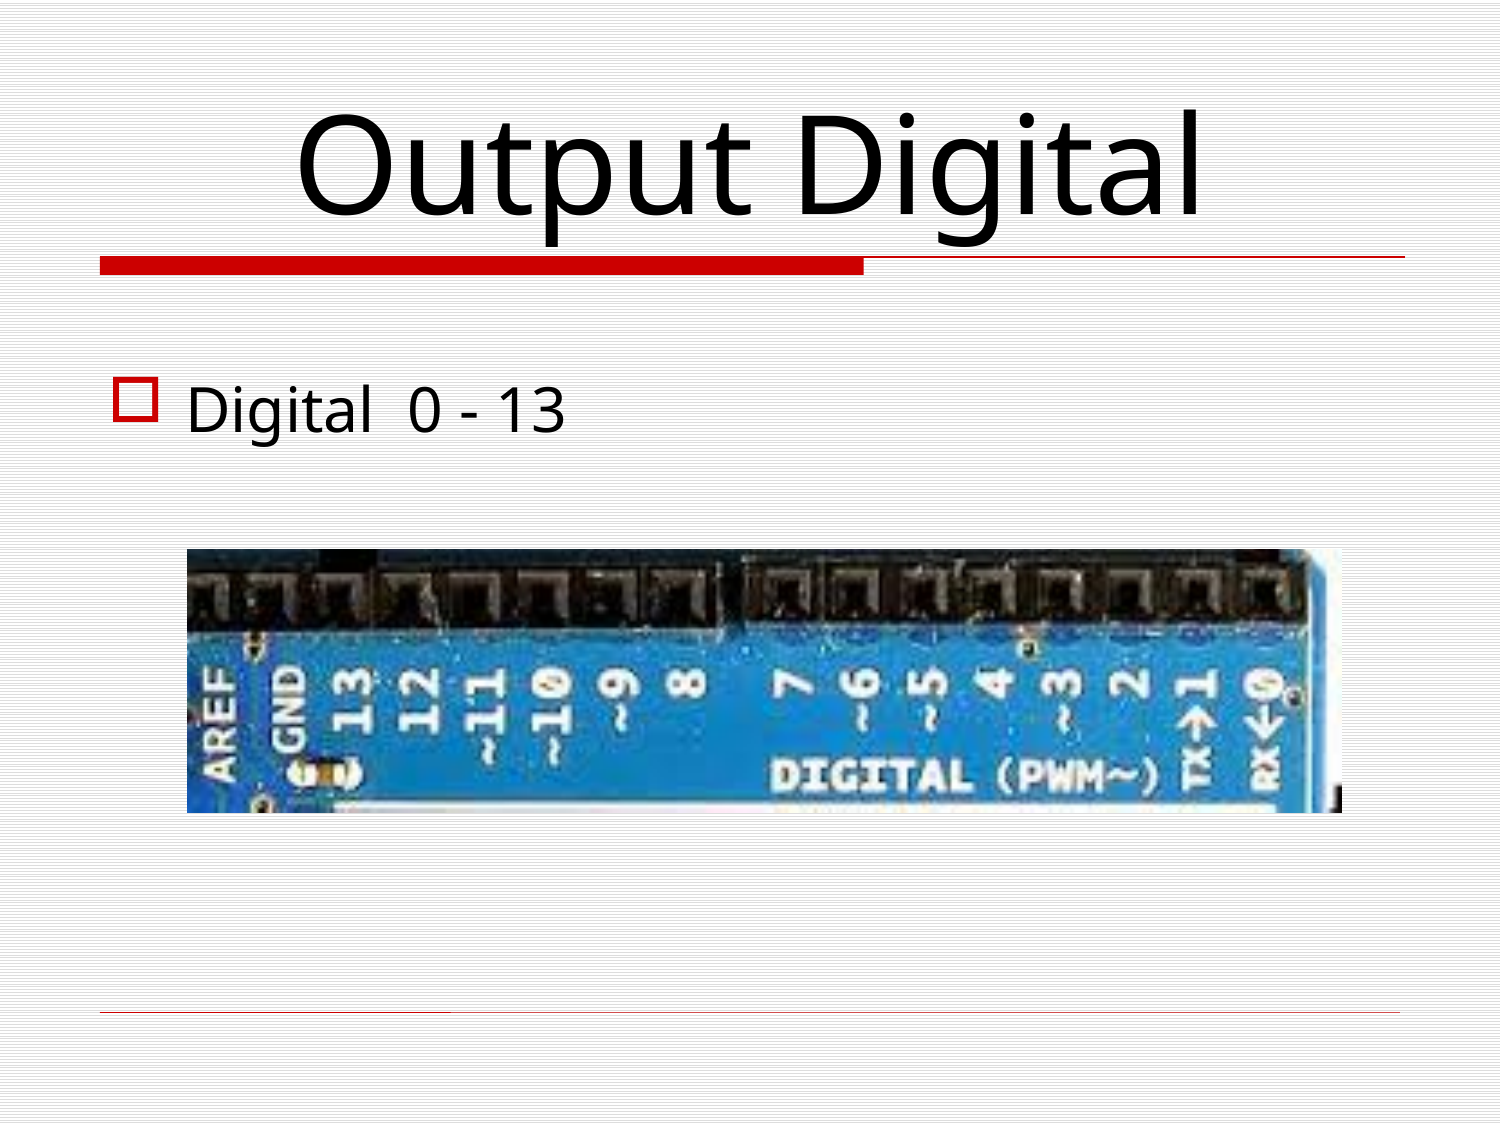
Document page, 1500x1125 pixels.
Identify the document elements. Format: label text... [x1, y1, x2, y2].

title Output Digital [94, 50, 1407, 250]
list Digital 0 - 13 [92, 362, 1406, 475]
picture [187, 549, 1342, 813]
